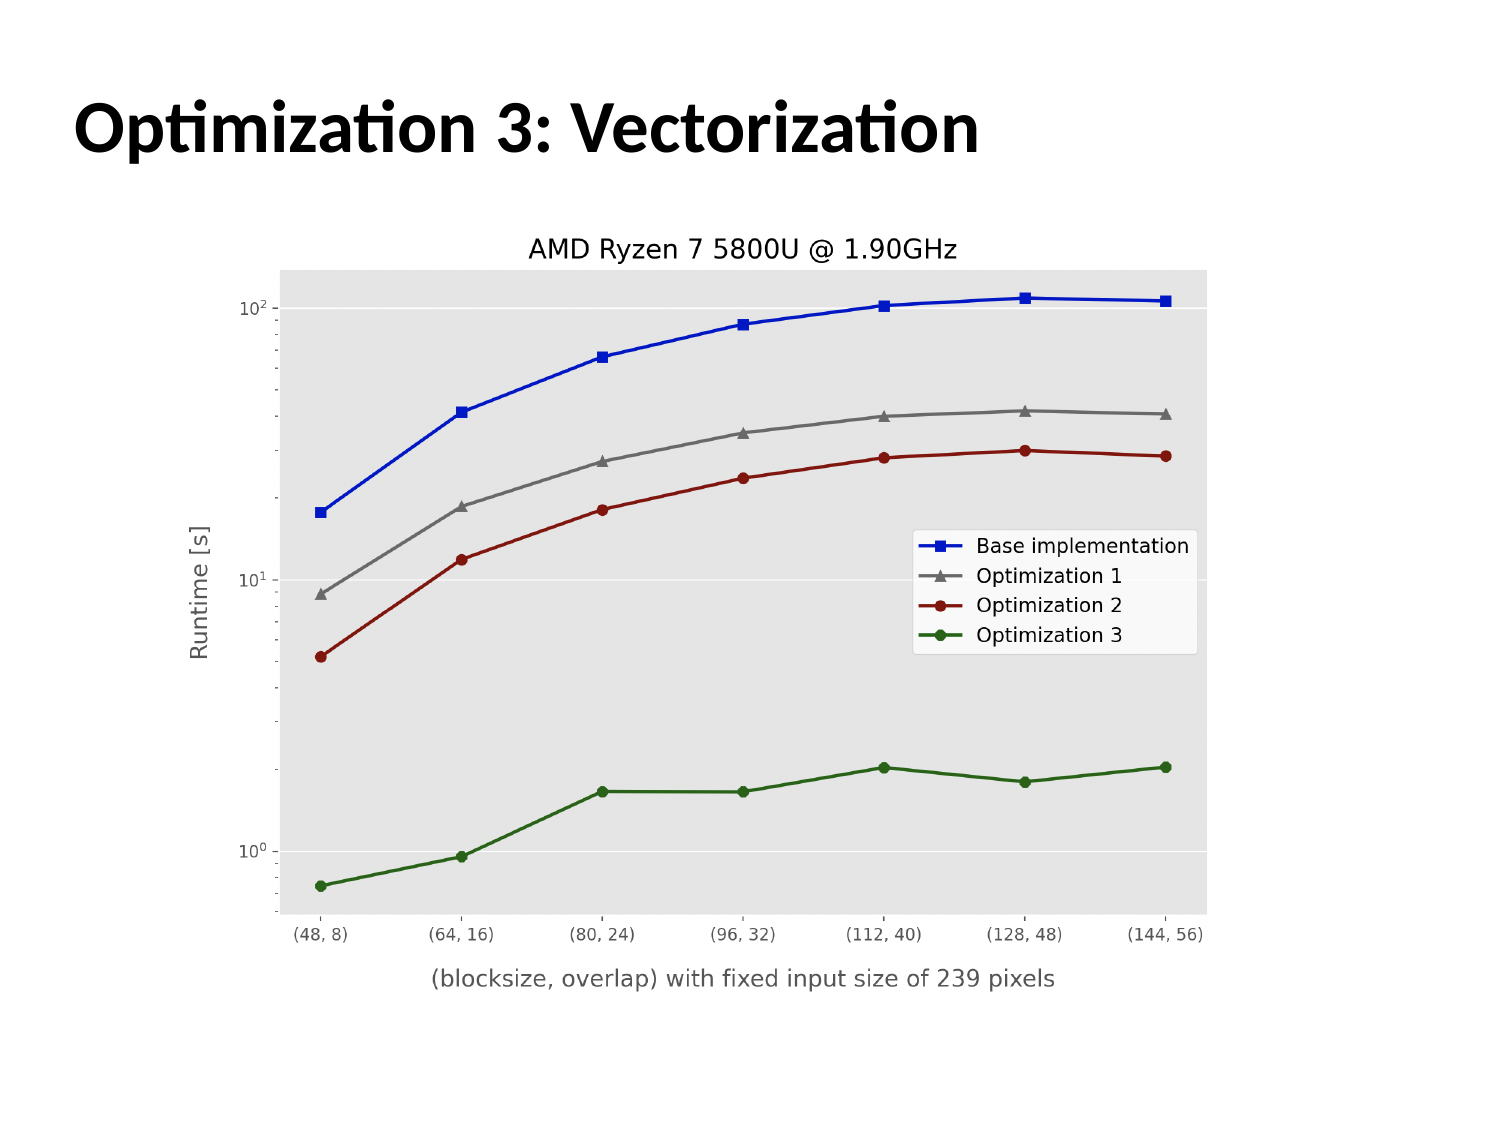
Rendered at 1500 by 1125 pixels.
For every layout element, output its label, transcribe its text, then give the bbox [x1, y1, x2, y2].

picture [149, 224, 1242, 1001]
title Optimization 3: Vectorization [59, 62, 1439, 188]
